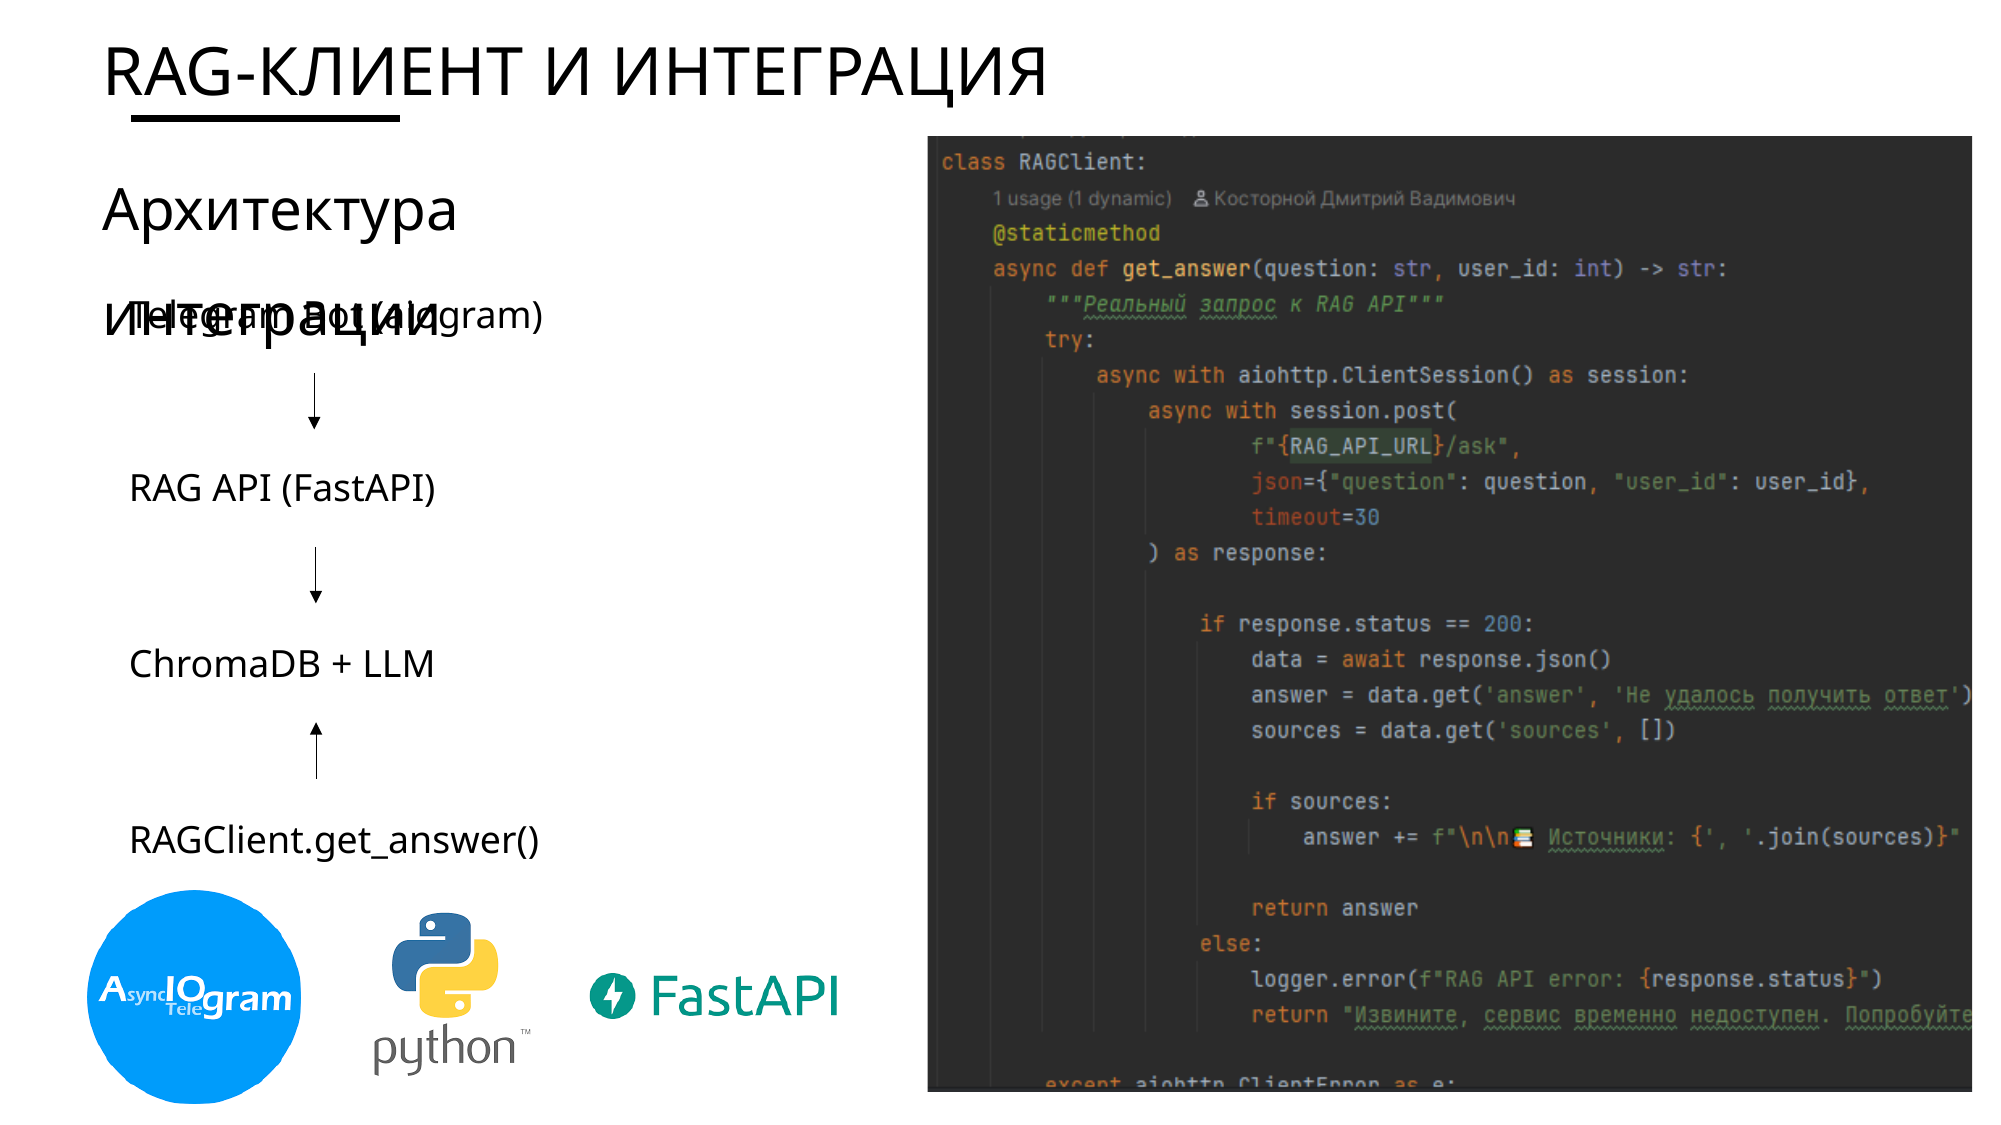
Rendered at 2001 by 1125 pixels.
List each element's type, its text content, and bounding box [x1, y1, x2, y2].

slide_number 16 [1791, 1092, 1902, 1103]
text_box RAG API (FastAPI) [114, 457, 927, 517]
picture [353, 912, 532, 1079]
text_box RAGClient.get_answer() [114, 808, 927, 869]
picture [87, 890, 301, 1104]
picture [552, 937, 874, 1054]
title RAG-клиент и интеграция [87, 21, 1859, 137]
picture [927, 136, 1973, 1092]
text_box Telegram Bot (aiogram) [114, 283, 927, 344]
text_box ChromaDB + LLM [114, 632, 927, 692]
text_box Архитектура интеграции [87, 129, 820, 244]
